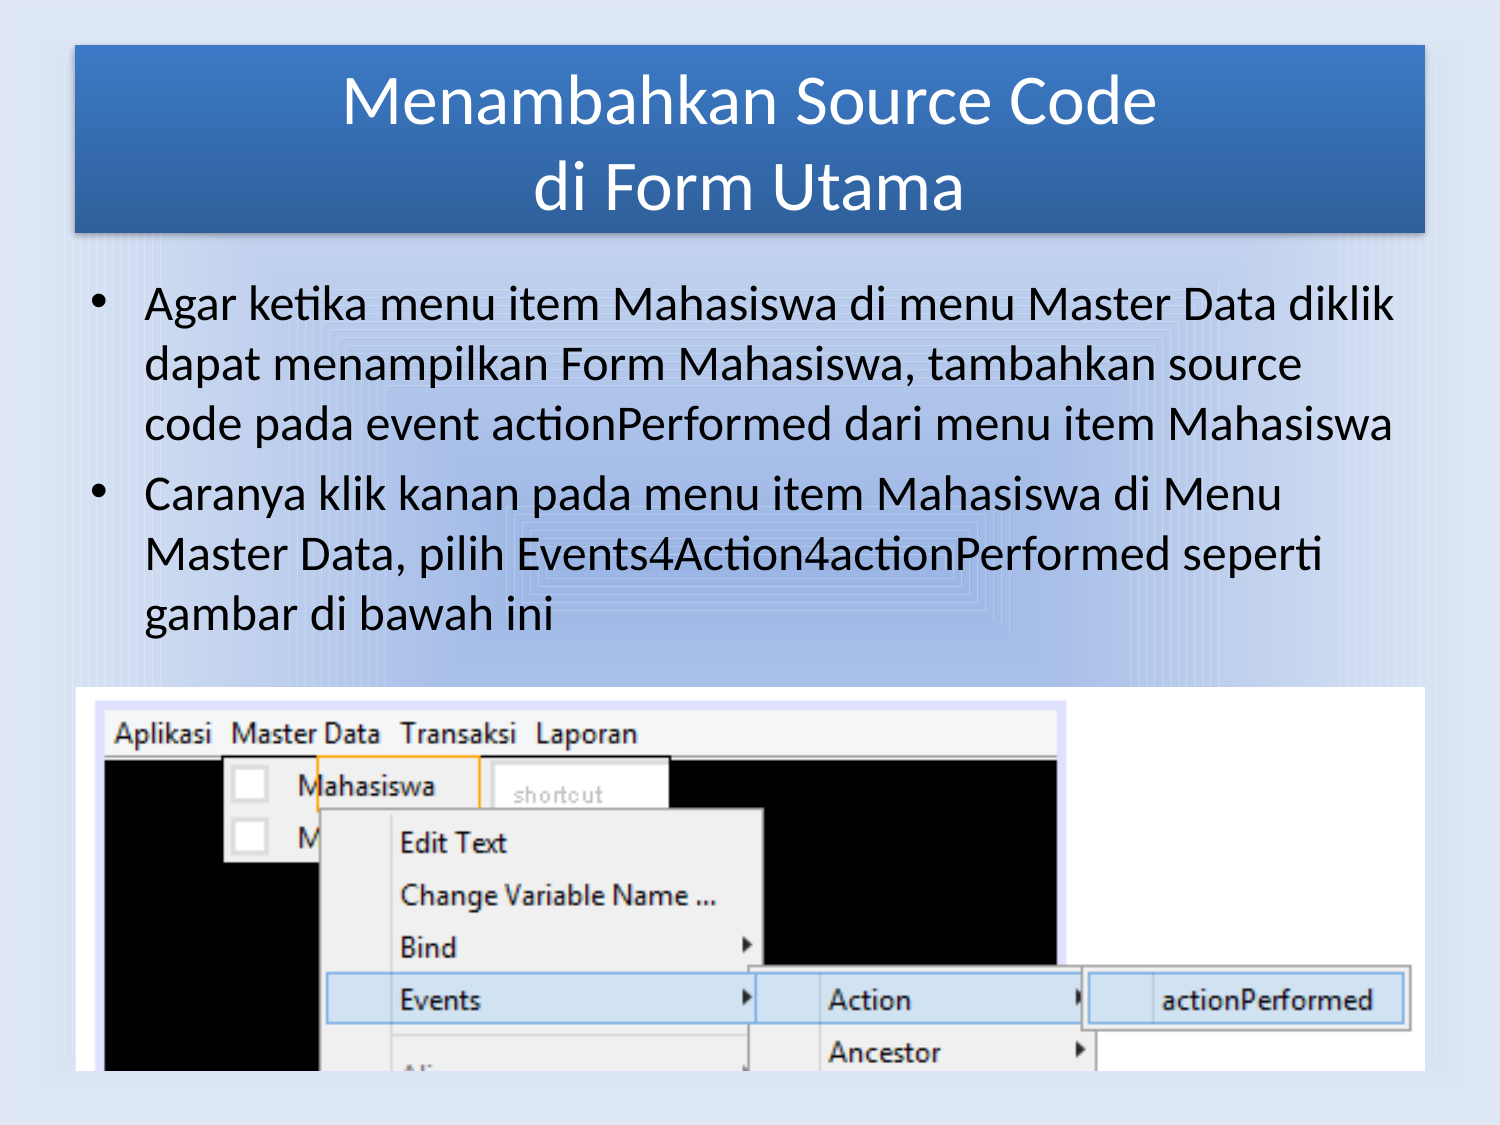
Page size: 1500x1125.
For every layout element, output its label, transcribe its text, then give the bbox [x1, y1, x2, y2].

picture [75, 687, 1426, 1071]
title Menambahkan Source Code di Form Utama [75, 45, 1425, 233]
list Agar ketika menu item Mahasiswa di menu Master Data diklik dapat menampilkan Form Mahasiswa, tambahkan source code pada event actionPerformed dari menu item Mahasiswa Caranya klik kanan pada menu item Mahasiswa di Menu Master Data, pilih EventsActionactionPerformed seperti gambar di bawah ini [75, 262, 1425, 657]
